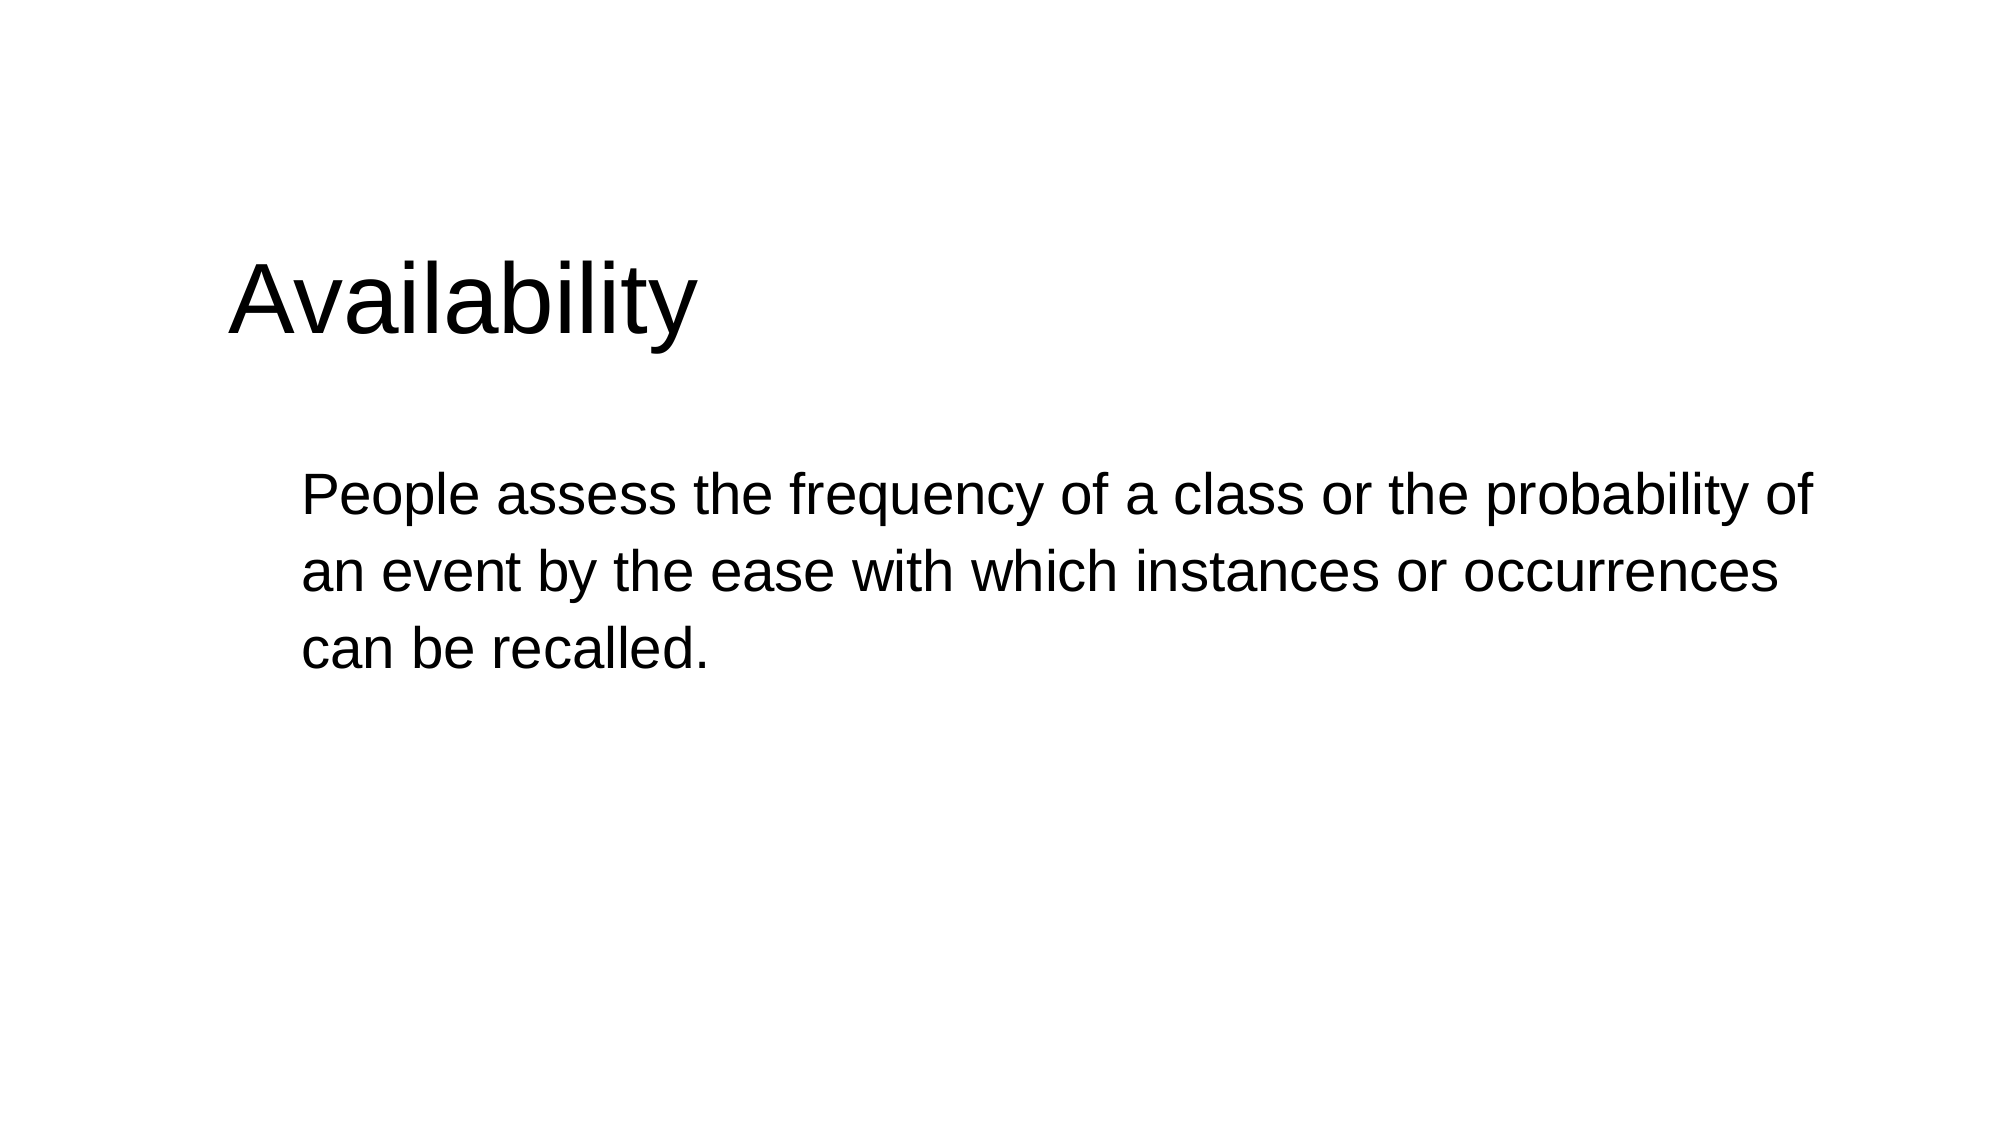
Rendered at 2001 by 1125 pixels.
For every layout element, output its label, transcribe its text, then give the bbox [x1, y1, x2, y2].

text_box People assess the frequency of a class or the probability of an event by the ease with which instances or occurrences can be recalled. [211, 441, 1867, 635]
text_box Availability [213, 226, 714, 362]
